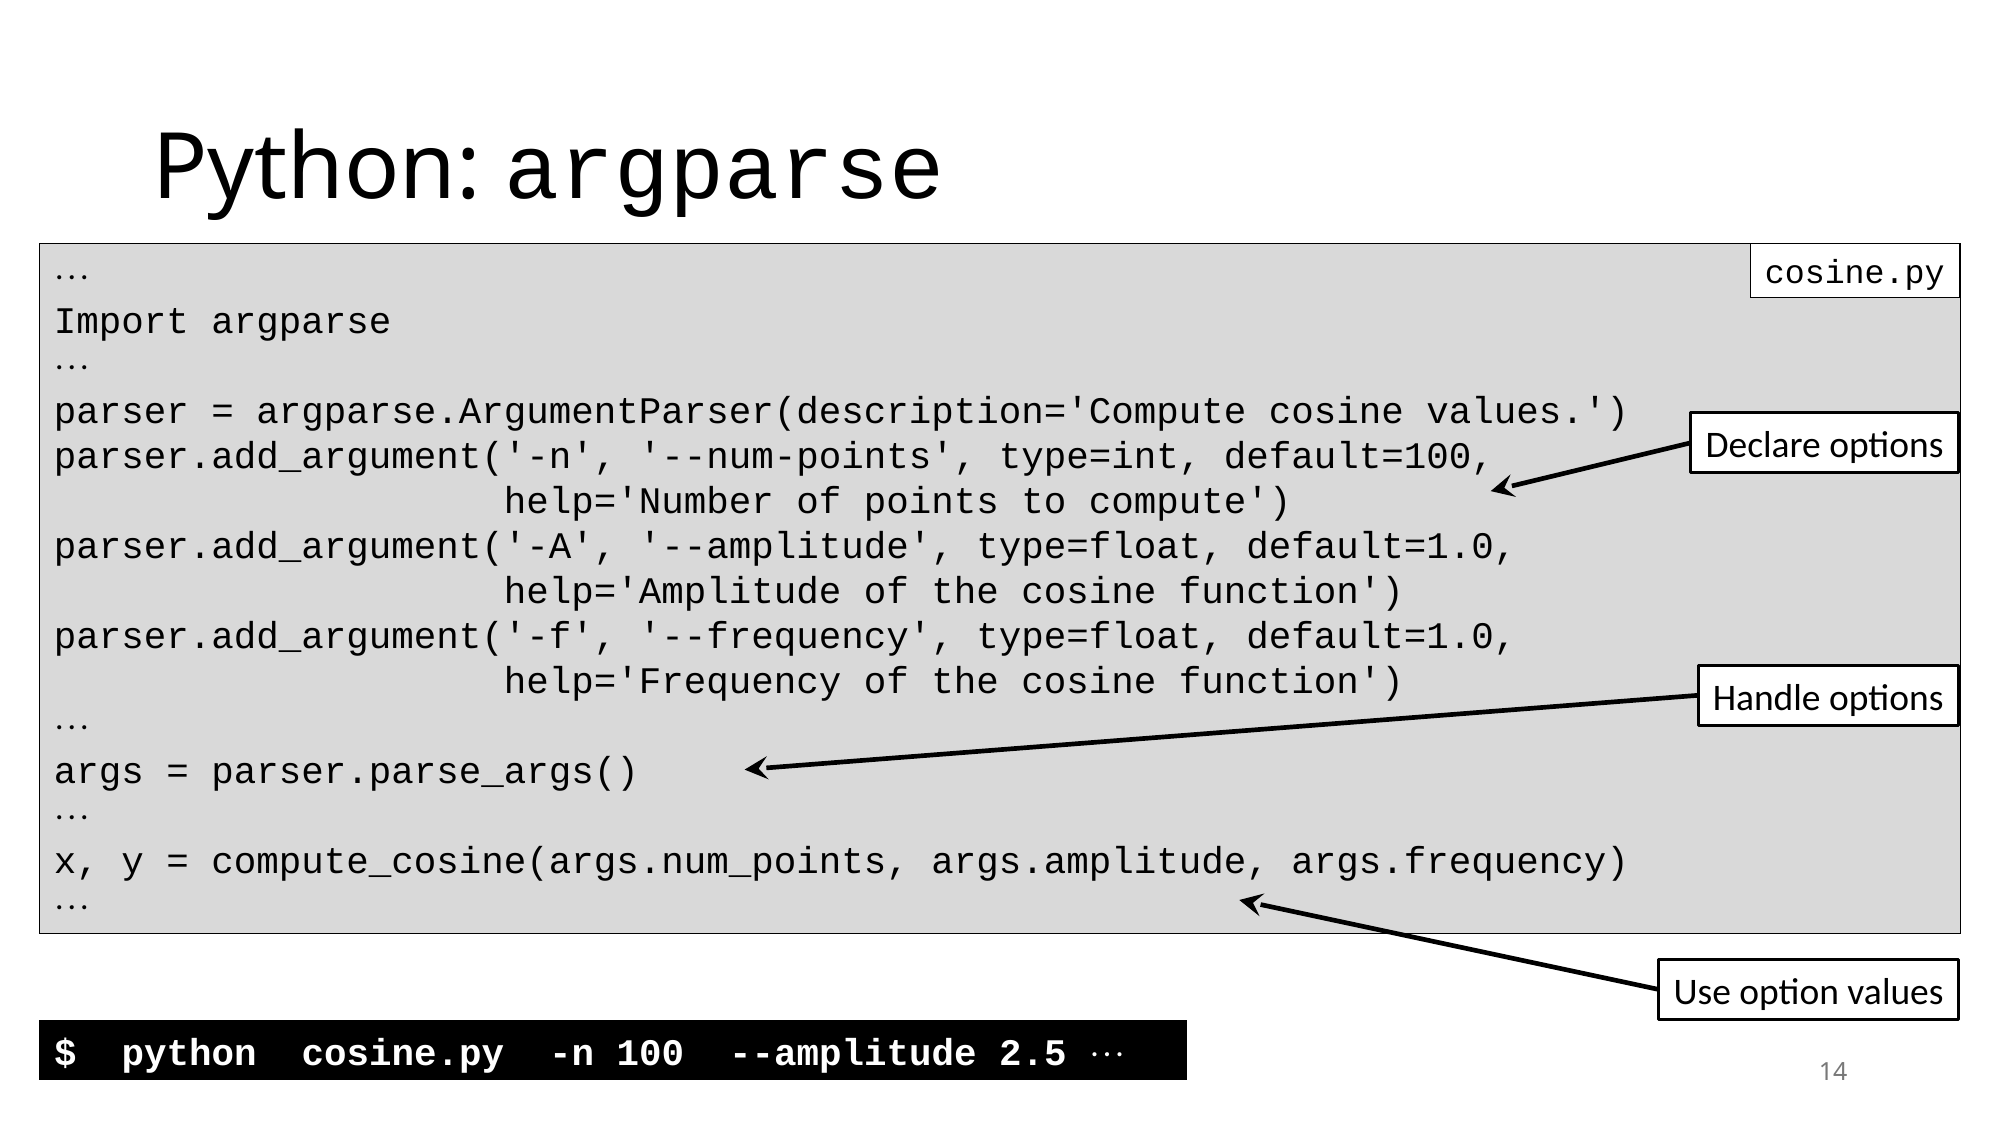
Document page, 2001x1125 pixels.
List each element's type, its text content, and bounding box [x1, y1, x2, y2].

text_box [744, 664, 1962, 771]
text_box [1238, 899, 1962, 1021]
title Python: argparse [137, 59, 1863, 242]
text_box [1490, 412, 1962, 492]
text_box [38, 242, 1962, 941]
slide_number 14 [1412, 1042, 1863, 1103]
text_box $ python cosine.py -n 100 --amplitude 2.5  [39, 1020, 1187, 1080]
